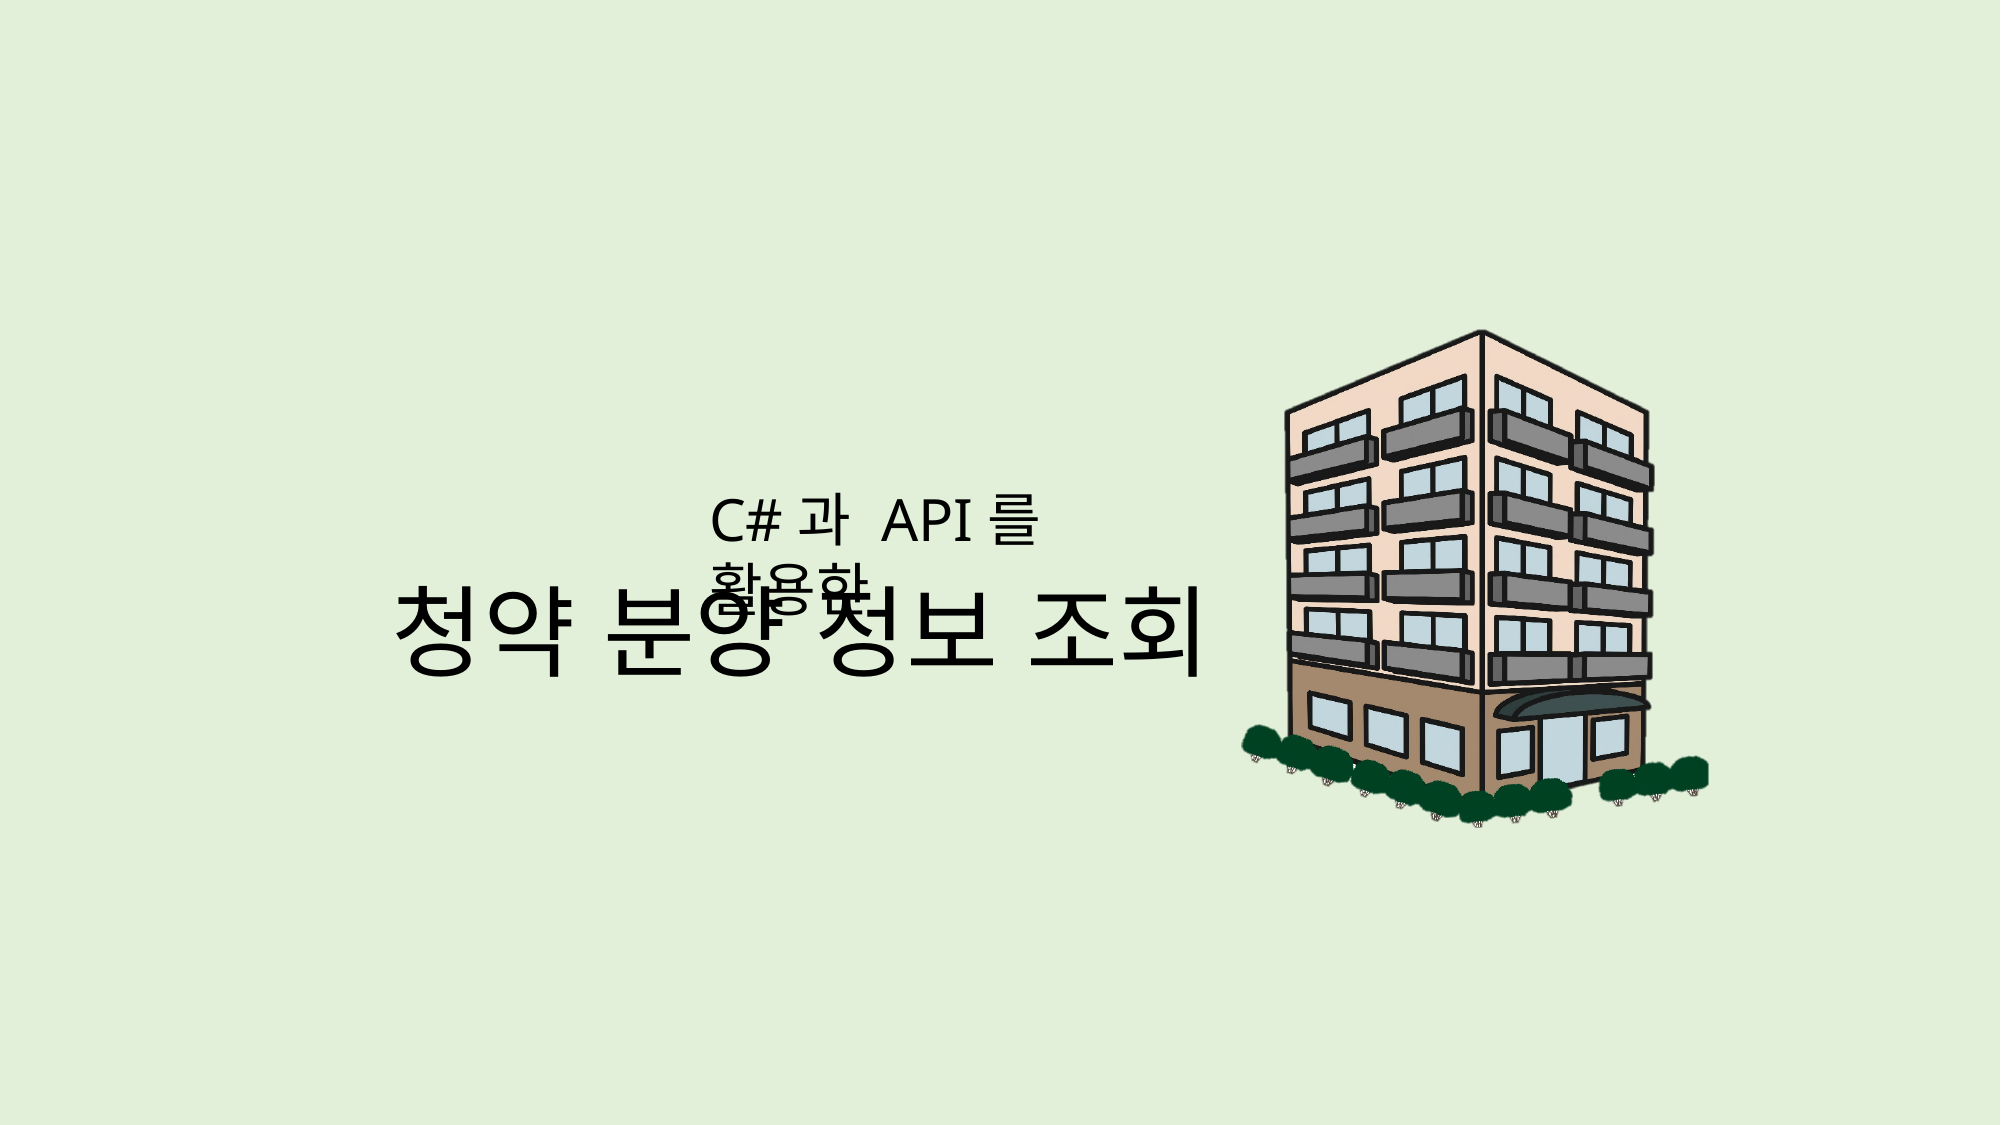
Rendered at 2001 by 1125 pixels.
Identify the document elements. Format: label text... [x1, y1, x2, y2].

picture [1241, 328, 1713, 828]
text_box C#과 API를 활용한 [694, 476, 1186, 631]
text_box 청약 분양 정보 조회 [376, 562, 1226, 697]
